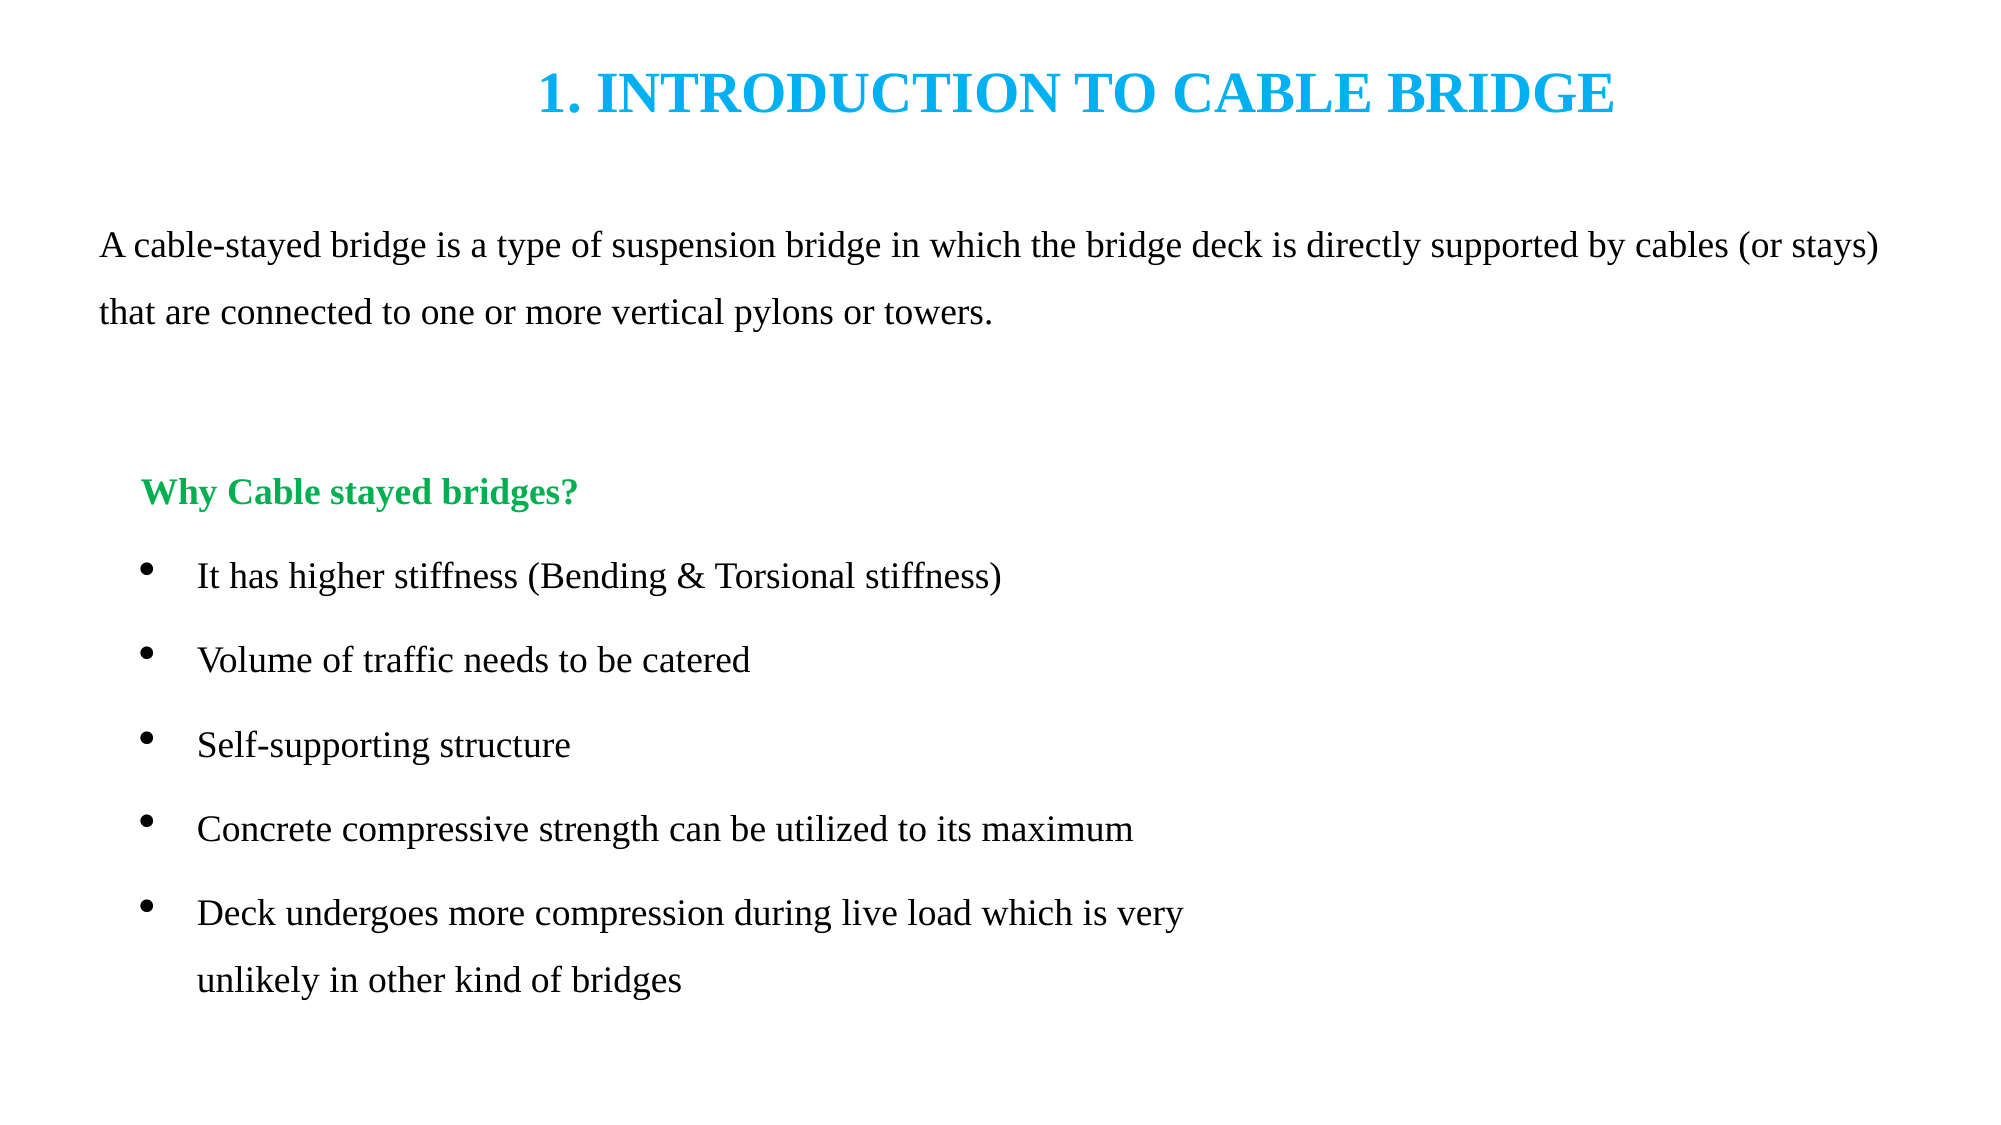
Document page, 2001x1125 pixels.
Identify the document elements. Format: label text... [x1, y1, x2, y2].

text_box A cable-stayed bridge is a type of suspension bridge in which the bridge deck is directly supported by cables (or stays) that are connected to one or more vertical pylons or towers. [84, 189, 2000, 340]
text_box Why Cable stayed bridges? It has higher stiffness (Bending & Torsional stiffness) Volume of traffic needs to be catered Self-supporting structure Concrete compressive strength can be utilized to its maximum Deck undergoes more compression during live load which is very unlikely in other kind of bridges [125, 437, 1321, 1008]
text_box 1. INTRODUCTION TO CABLE BRIDGE [523, 46, 1632, 132]
